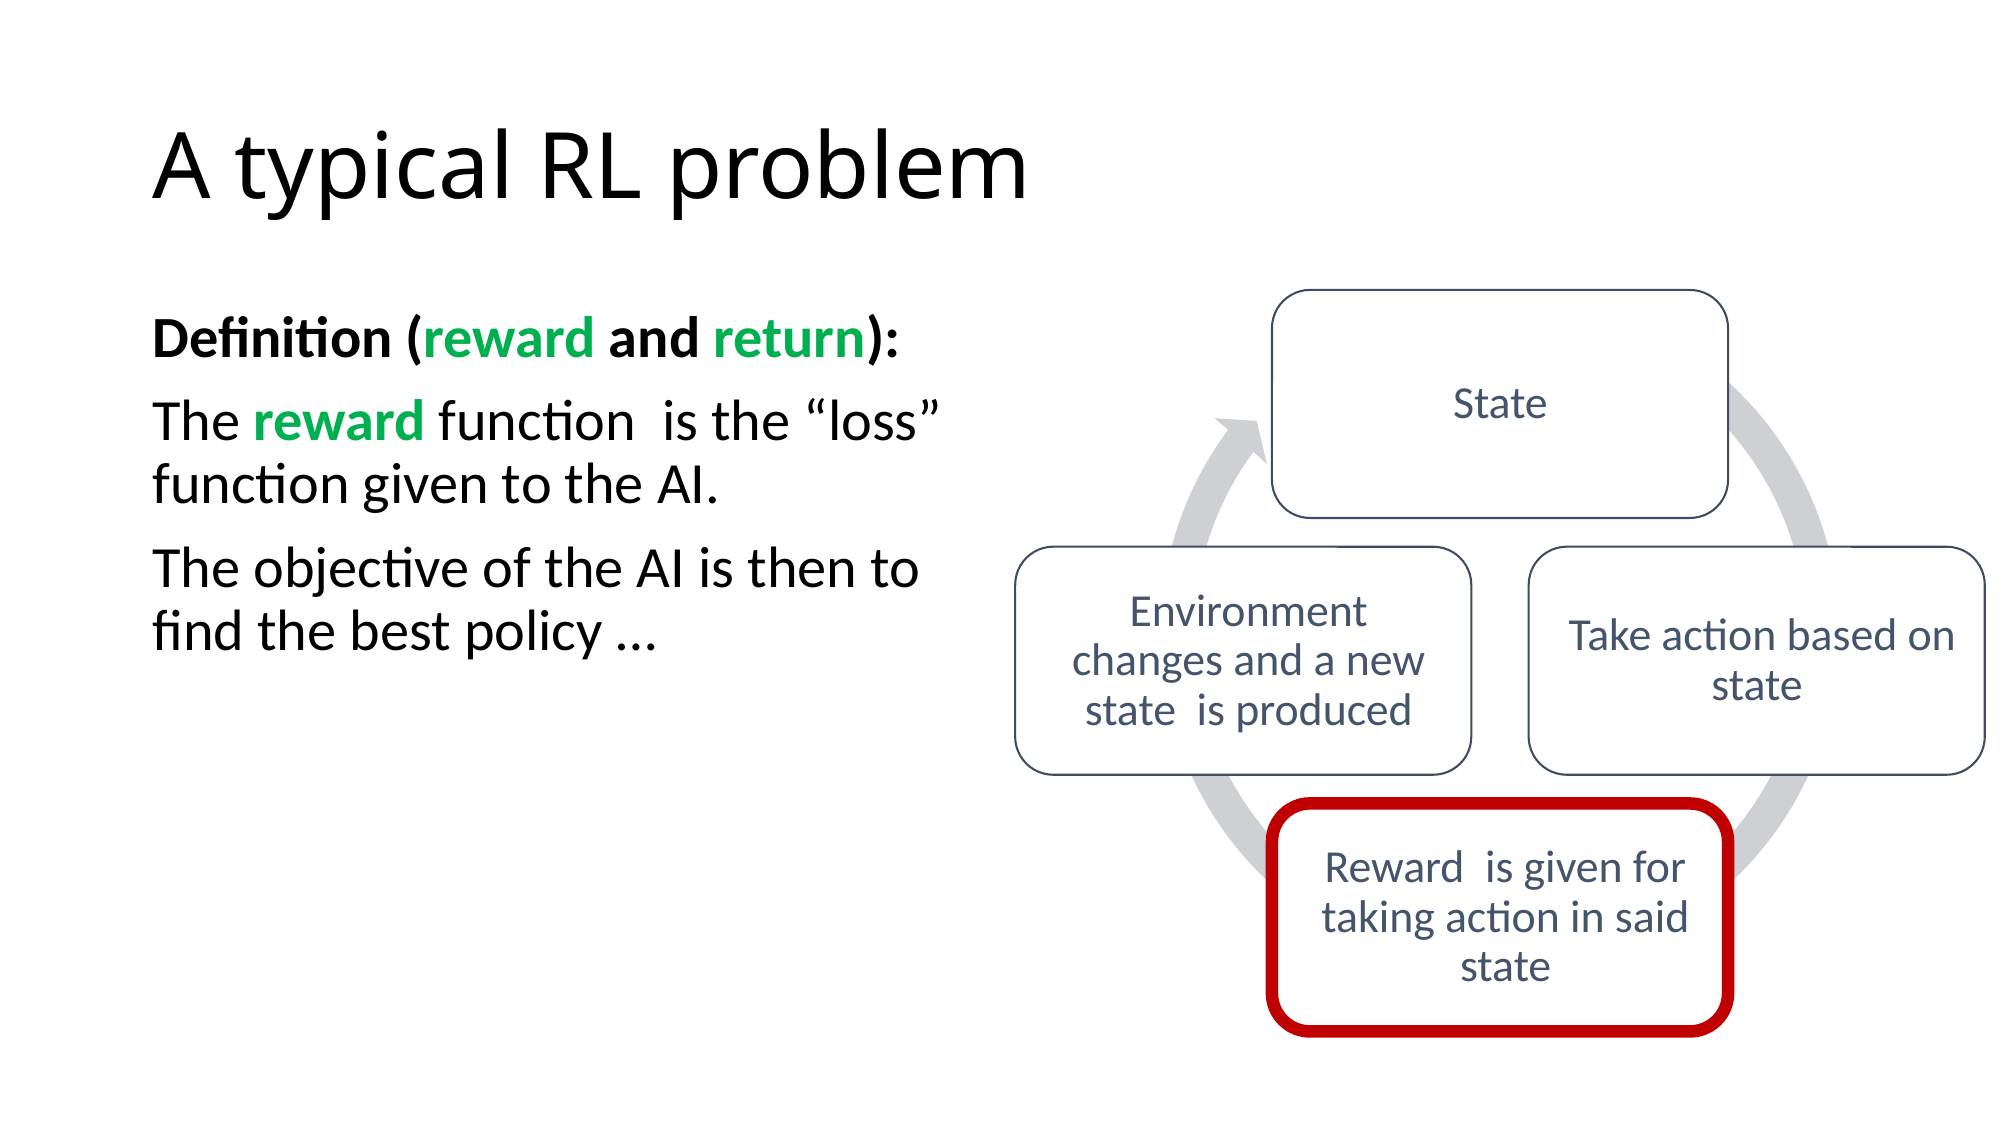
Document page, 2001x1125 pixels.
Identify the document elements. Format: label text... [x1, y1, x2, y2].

title A typical RL problem [137, 59, 1863, 278]
